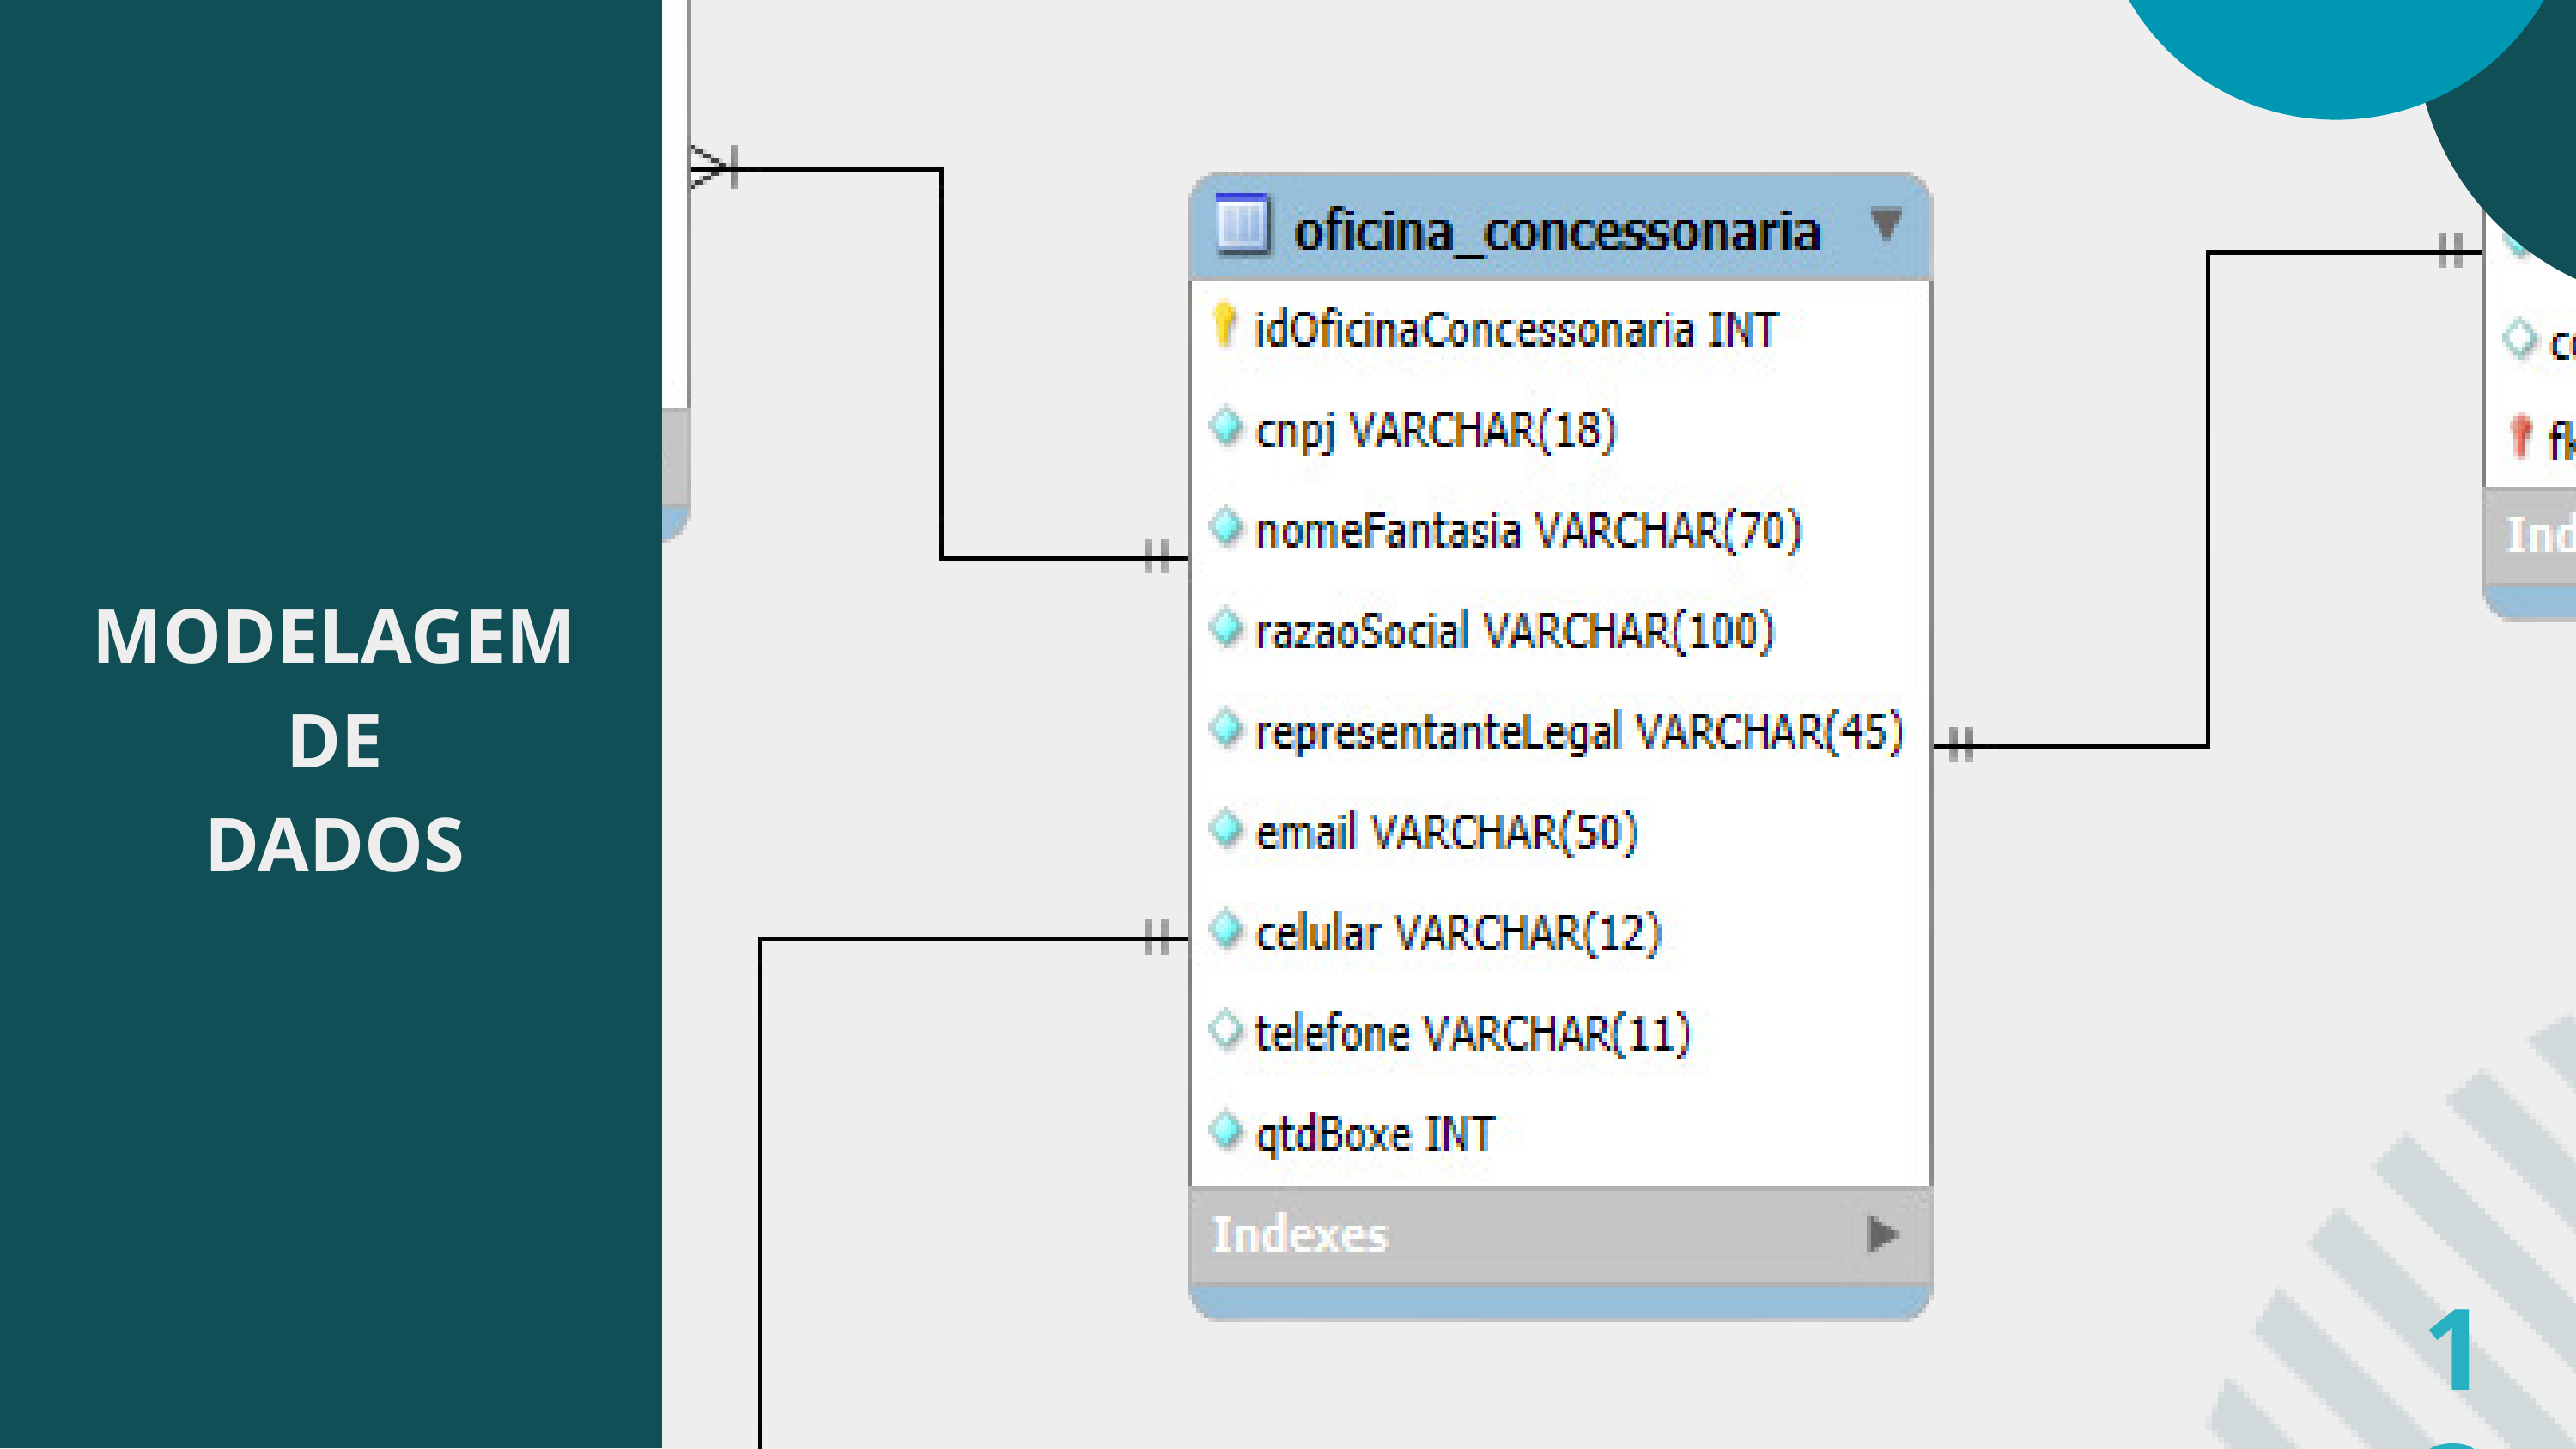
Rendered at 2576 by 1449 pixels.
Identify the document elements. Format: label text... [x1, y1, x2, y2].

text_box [0, 0, 662, 1449]
text_box 13 [2422, 1277, 2545, 1449]
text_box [2415, 127, 2576, 306]
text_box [2096, 0, 2576, 120]
text_box [665, 0, 2576, 1449]
text_box [2148, 910, 2576, 1449]
